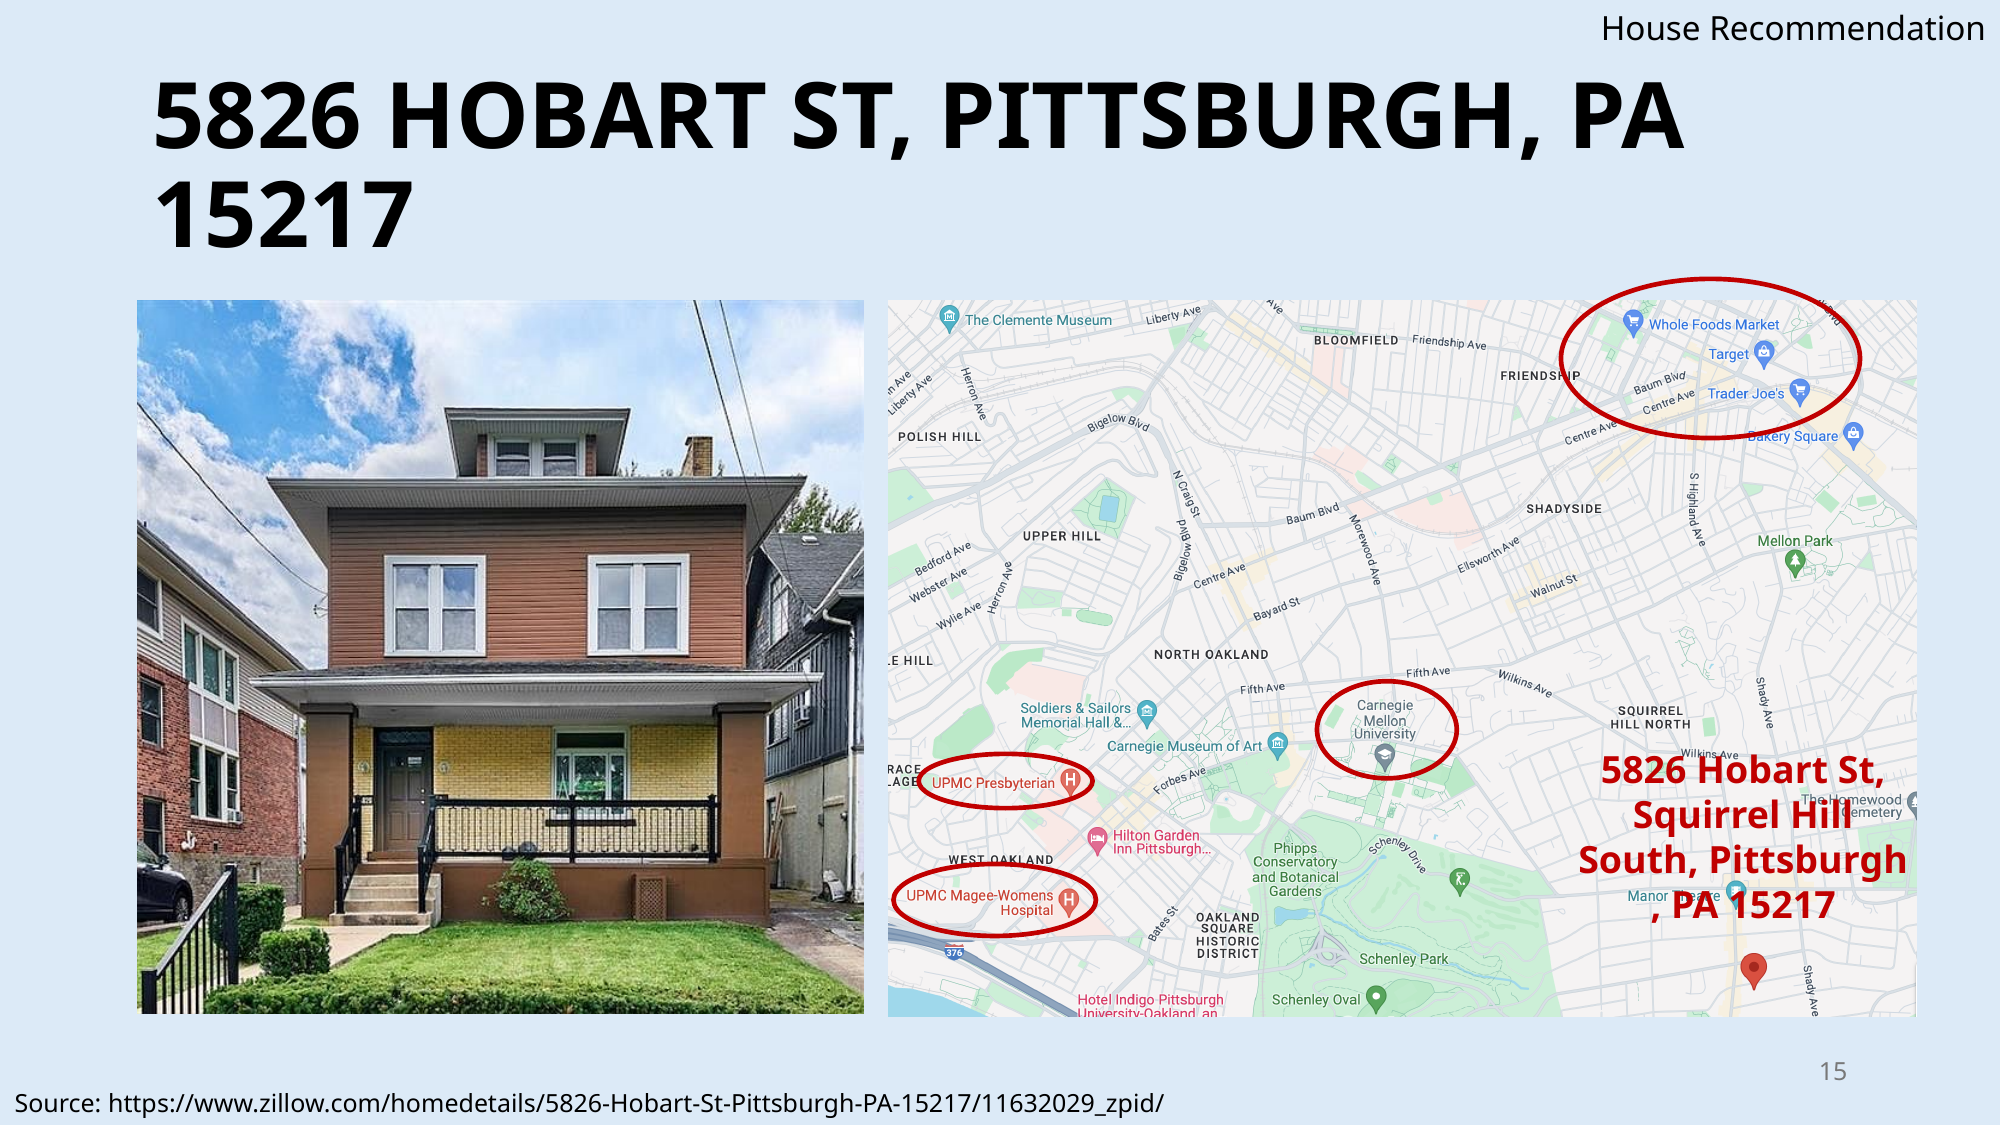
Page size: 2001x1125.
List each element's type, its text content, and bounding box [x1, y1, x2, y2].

picture [137, 299, 864, 1015]
text_box Source: https://www.zillow.com/homedetails/5826-Hobart-St-Pittsburgh-PA-15217/11632029_zpid/ [0, 1080, 2000, 1125]
picture [887, 299, 1918, 1017]
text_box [892, 278, 1861, 937]
text_box House Recommendation [0, 0, 2000, 55]
text_box 5826 Hobart St, Squirrel Hill South, Pittsburgh, PA 15217​ [1918, 738, 1926, 934]
title 5826 HOBART ST, PITTSBURGH, PA 15217 [137, 59, 1863, 278]
slide_number 15 [1412, 1042, 1863, 1103]
